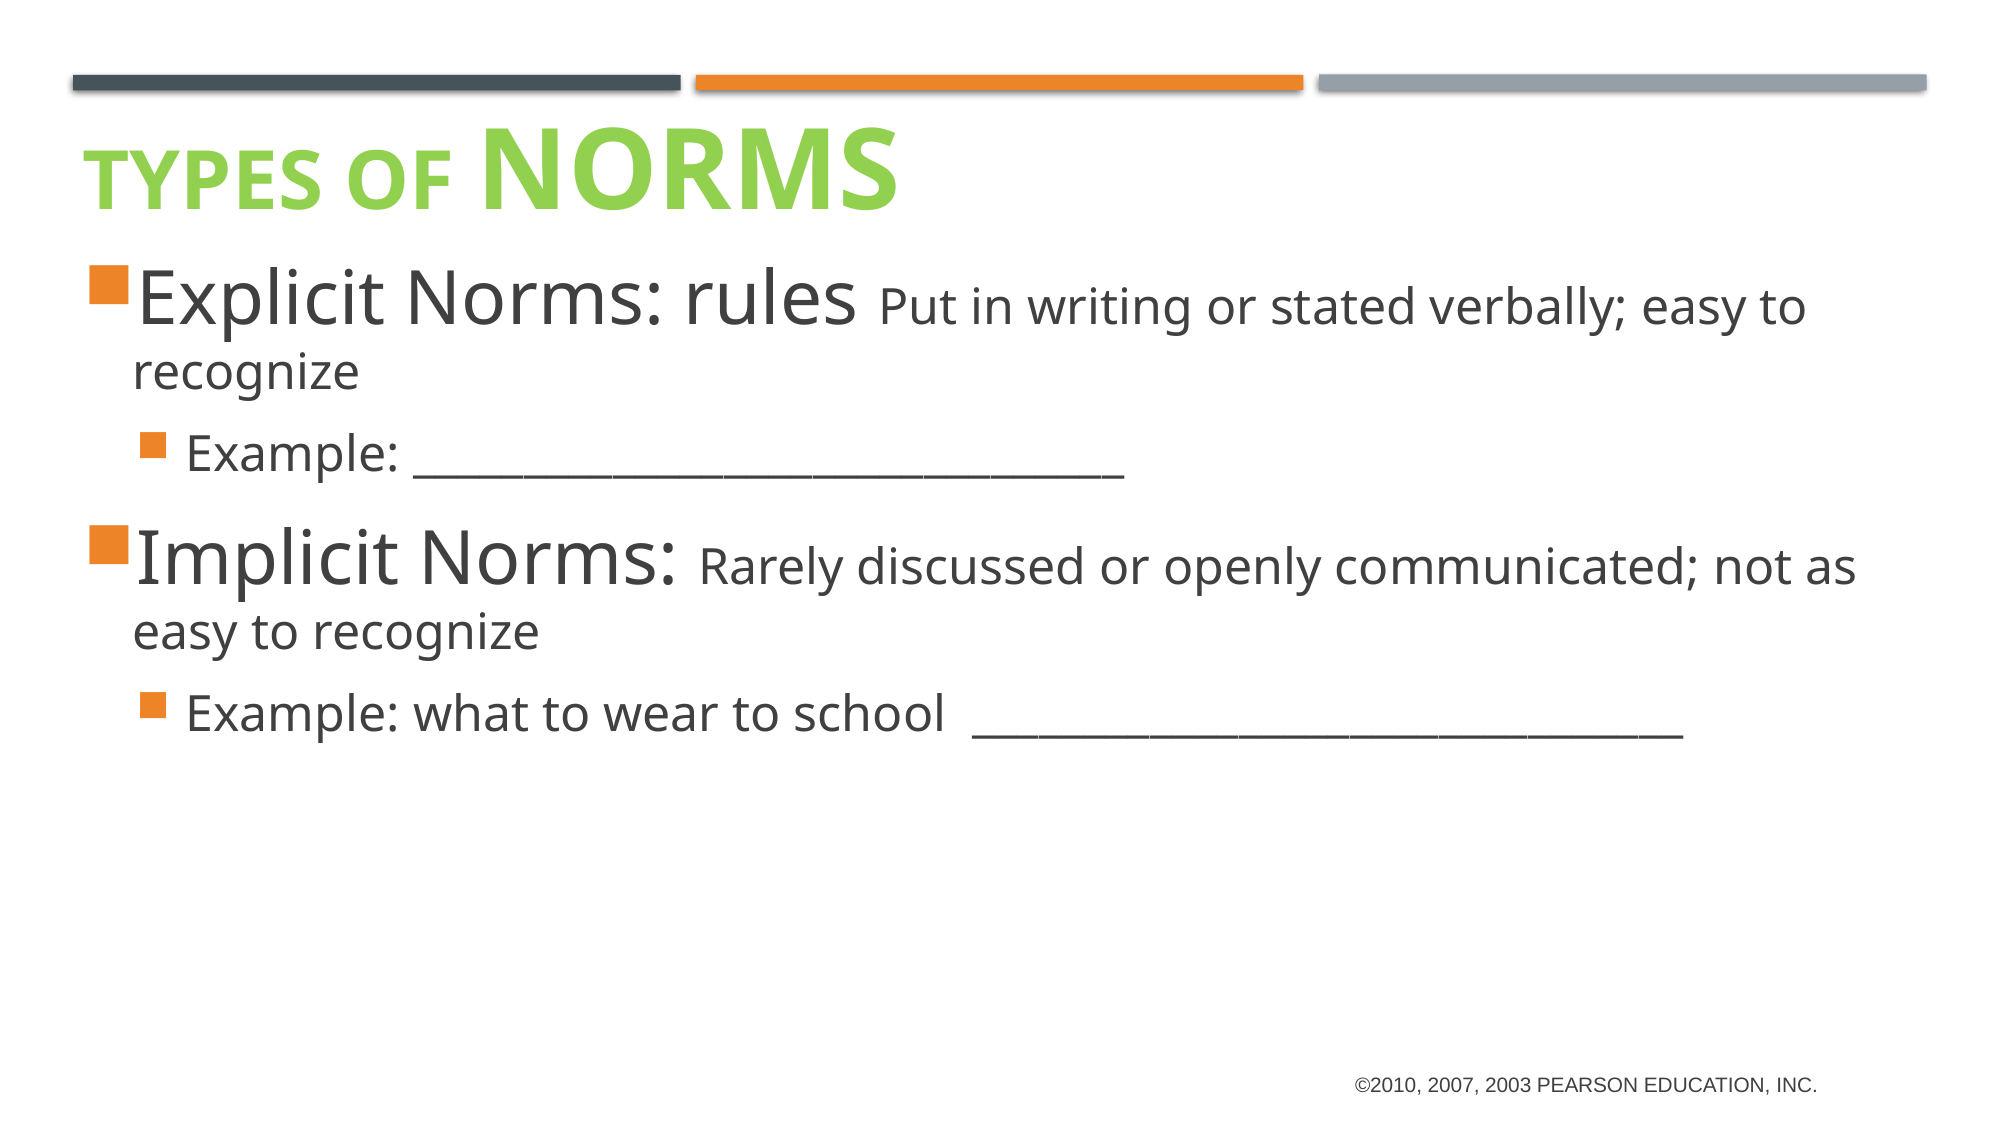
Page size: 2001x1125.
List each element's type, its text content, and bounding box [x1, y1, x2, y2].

footer ©2010, 2007, 2003 Pearson Education, Inc. [1339, 1053, 1905, 1114]
title Types of Norms [67, 86, 1505, 170]
list Explicit Norms: rules Put in writing or stated verbally; easy to recognize Example: ________________________________ Implicit Norms: Rarely discussed or openly communicated; not as easy to recognize Example: what to wear to school ________________________________ [67, 170, 1966, 821]
